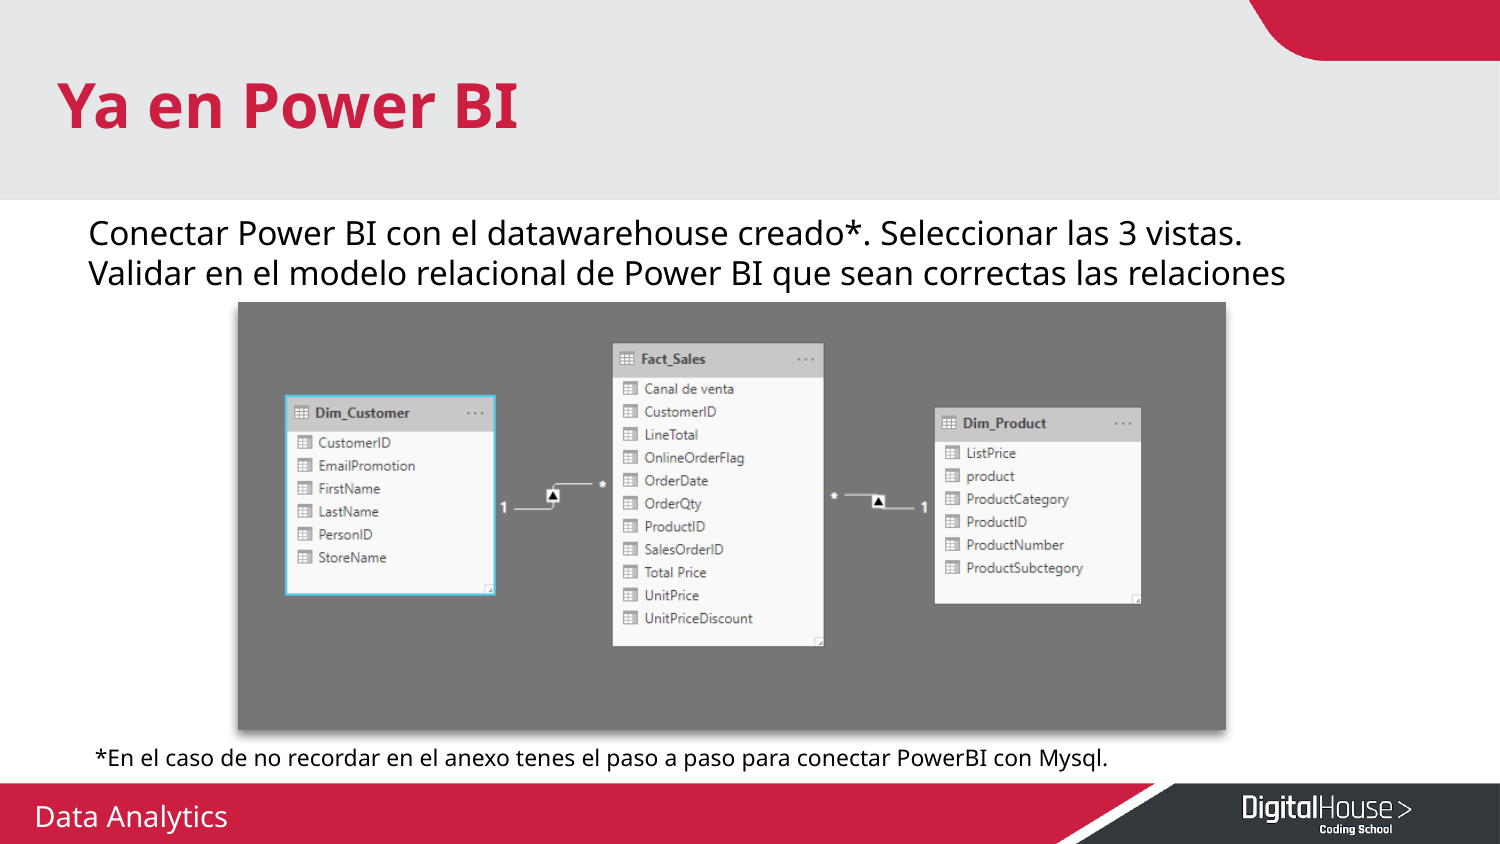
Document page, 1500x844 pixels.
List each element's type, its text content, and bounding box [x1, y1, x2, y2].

picture [0, 0, 1500, 844]
text_box *En el caso de no recordar en el anexo tenes el paso a paso para conectar PowerBI con Mysql. [79, 728, 1379, 762]
title Ya en Power BI [42, 23, 1265, 184]
text_box Conectar Power BI con el datawarehouse creado*. Seleccionar las 3 vistas. Validar en el modelo relacional de Power BI que sean correctas las relaciones [73, 204, 1385, 303]
